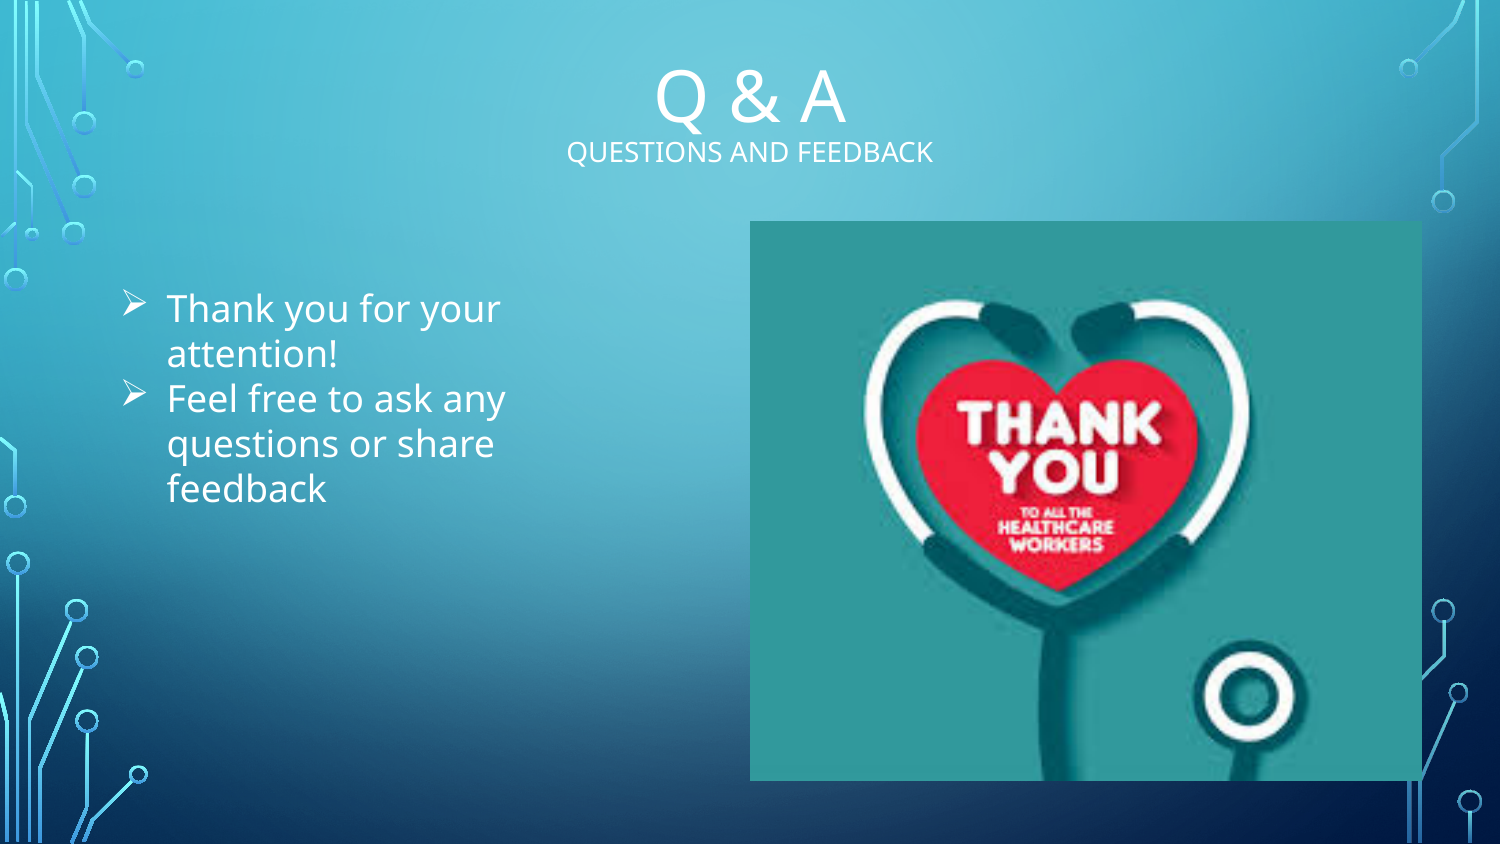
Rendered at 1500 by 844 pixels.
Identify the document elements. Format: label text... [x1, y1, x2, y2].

title Q & A QUESTIONS AND FEEDBACK [51, 45, 1449, 184]
picture [749, 221, 1423, 782]
text_box Thank you for your attention! Feel free to ask any questions or share feedback [105, 277, 678, 518]
